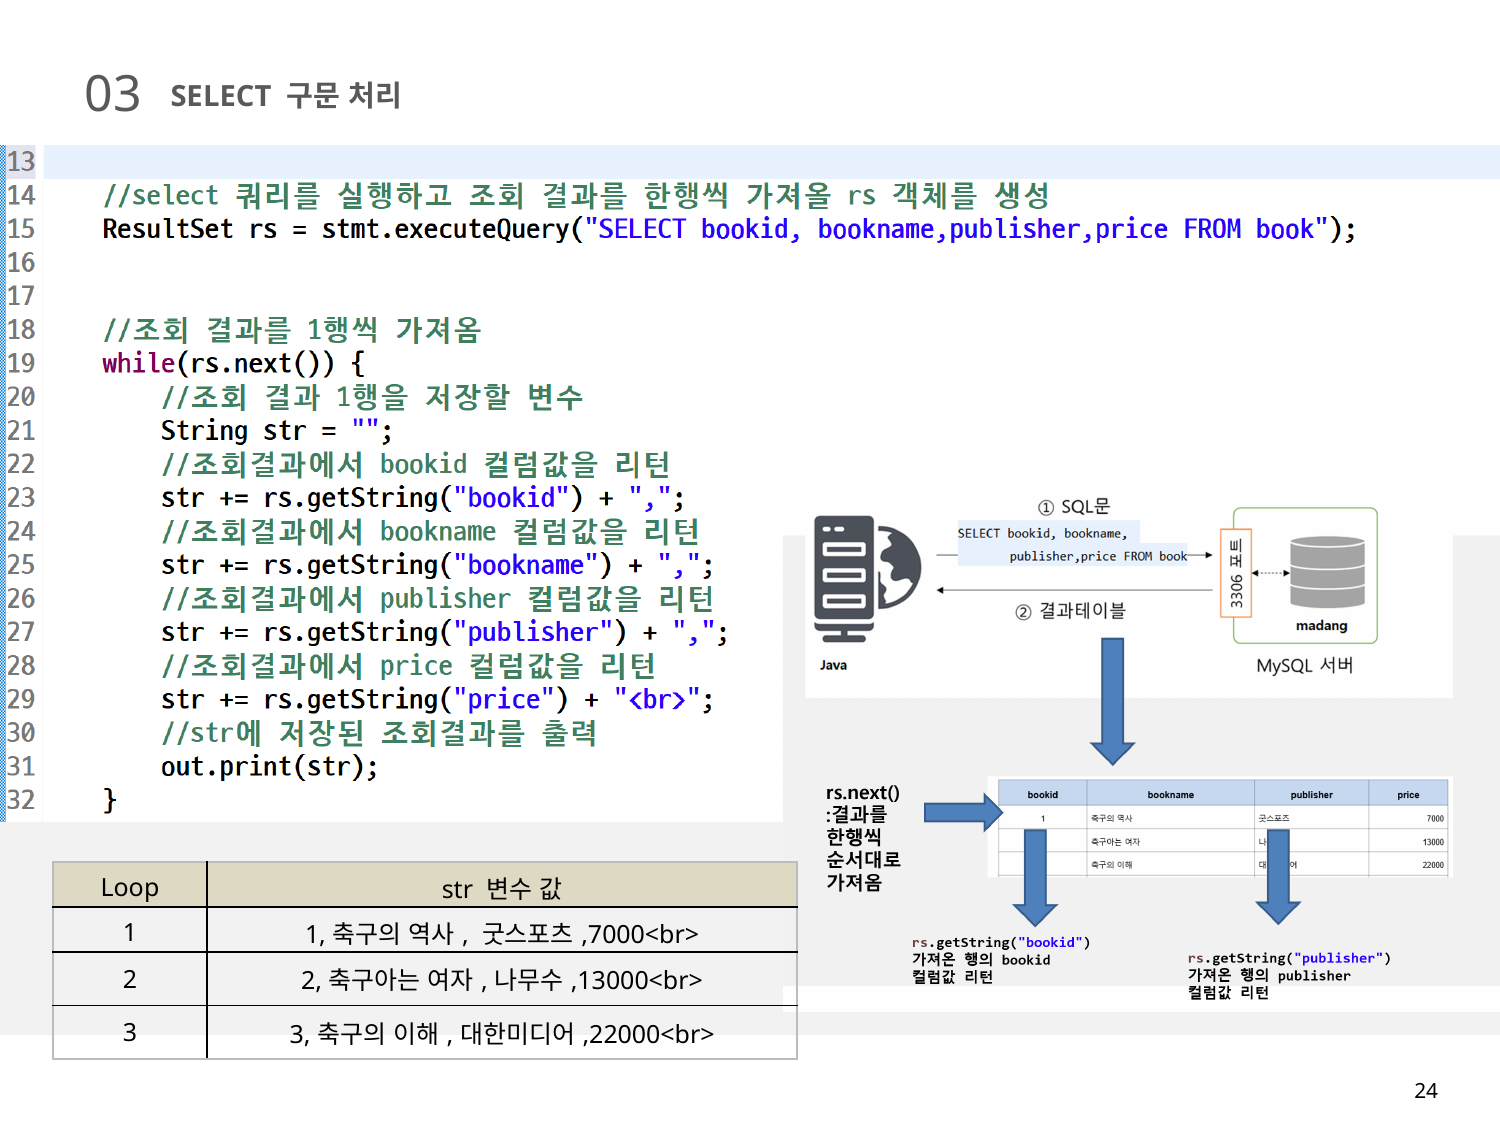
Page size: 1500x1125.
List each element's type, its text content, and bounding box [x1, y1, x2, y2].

table_cell 2,축구아는 여자,나무수,13000<br> [208, 953, 778, 1005]
table_cell 3 [54, 1006, 206, 1058]
picture [0, 144, 1500, 1012]
table_cell 1,축구의 역사, 굿스포츠,7000<br> [208, 908, 778, 951]
table_header Loop [54, 863, 206, 906]
table_header str 변수 값 [208, 863, 778, 906]
table_cell 3,축구의 이해,대한미디어,22000<br> [208, 1006, 796, 1058]
table_cell 1 [54, 908, 206, 951]
slide_number 24 [1399, 1070, 1477, 1112]
table_cell 2 [54, 953, 206, 1005]
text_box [64, 54, 421, 131]
